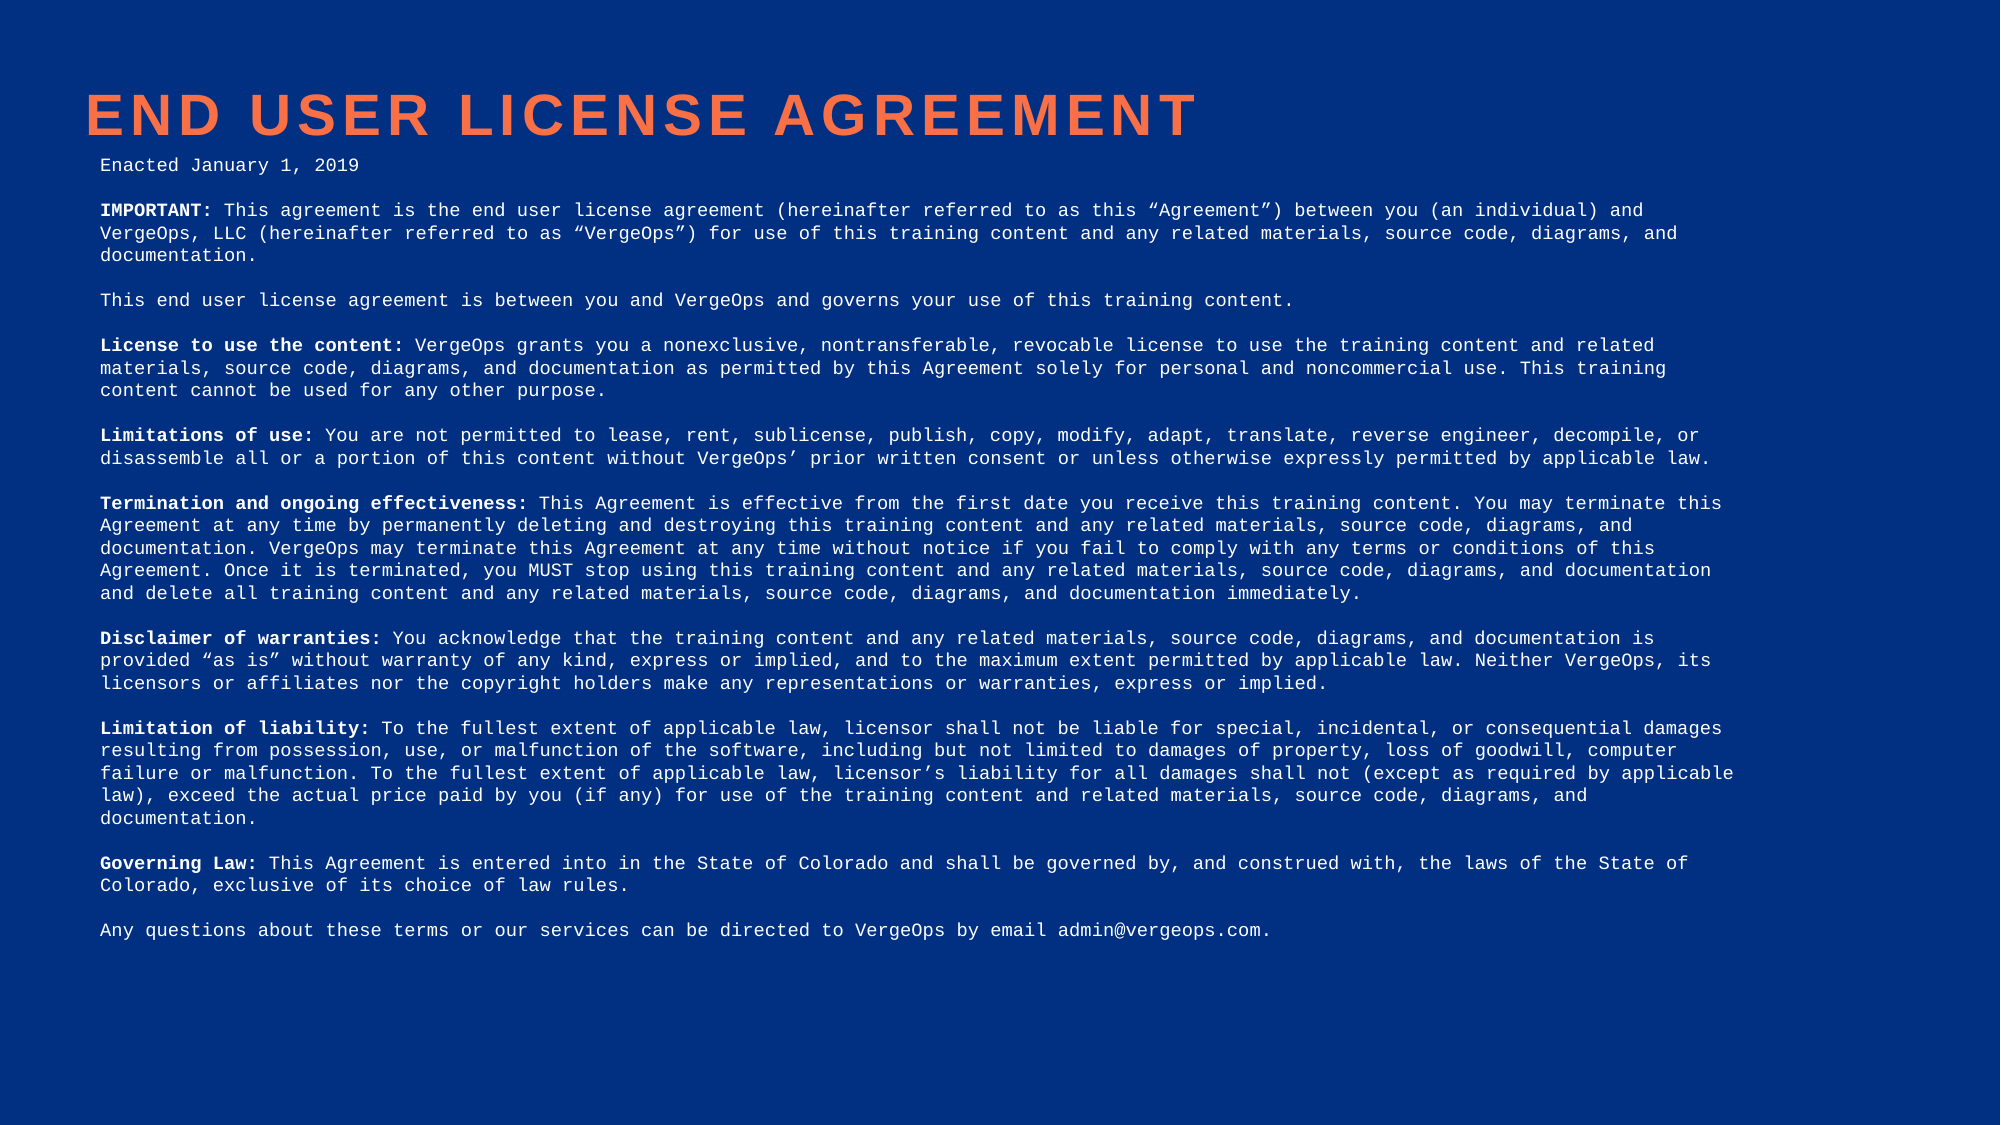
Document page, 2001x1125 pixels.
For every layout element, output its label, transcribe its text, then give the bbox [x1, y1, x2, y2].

text_box Enacted January 1, 2019 IMPORTANT: This agreement is the end user license agreement (hereinafter referred to as this “Agreement”) between you (an individual) and VergeOps, LLC (hereinafter referred to as “VergeOps”) for use of this training content and any related materials, source code, diagrams, and documentation. This end user license agreement is between you and VergeOps and governs your use of this training content. License to use the content: VergeOps grants you a nonexclusive, nontransferable, revocable license to use the training content and related materials, source code, diagrams, and documentation as permitted by this Agreement solely for personal and noncommercial use. This training content cannot be used for any other purpose. Limitations of use: You are not permitted to lease, rent, sublicense, publish, copy, modify, adapt, translate, reverse engineer, decompile, or disassemble all or a portion of this content without VergeOps’ prior written consent or unless otherwise expressly permitted by applicable law. Termination and ongoing effectiveness: This Agreement is effective from the first date you receive this training content. You may terminate this Agreement at any time by permanently deleting and destroying this training content and any related materials, source code, diagrams, and documentation. VergeOps may terminate this Agreement at any time without notice if you fail to comply with any terms or conditions of this Agreement. Once it is terminated, you MUST stop using this training content and any related materials, source code, diagrams, and documentation and delete all training content and any related materials, source code, diagrams, and documentation immediately. Disclaimer of warranties: You acknowledge that the training content and any related materials, source code, diagrams, and documentation is provided “as is” without warranty of any kind, express or implied, and to the maximum extent permitted by applicable law. Neither VergeOps, its licensors or affiliates nor the copyright holders make any representations or warranties, express or implied. Limitation of liability: To the fullest extent of applicable law, licensor shall not be liable for special, incidental, or consequential damages resulting from possession, use, or malfunction of the software, including but not limited to damages of property, loss of goodwill, computer failure or malfunction. To the fullest extent of applicable law, licensor’s liability for all damages shall not (except as required by applicable law), exceed the actual price paid by you (if any) for use of the training content and related materials, source code, diagrams, and documentation. Governing Law: This Agreement is entered into in the State of Colorado and shall be governed by, and construed with, the laws of the State of Colorado, exclusive of its choice of law rules. Any questions about these terms or our services can be directed to VergeOps by email admin@vergeops.com. [85, 145, 1757, 948]
list End User License Agreement [85, 77, 1226, 146]
